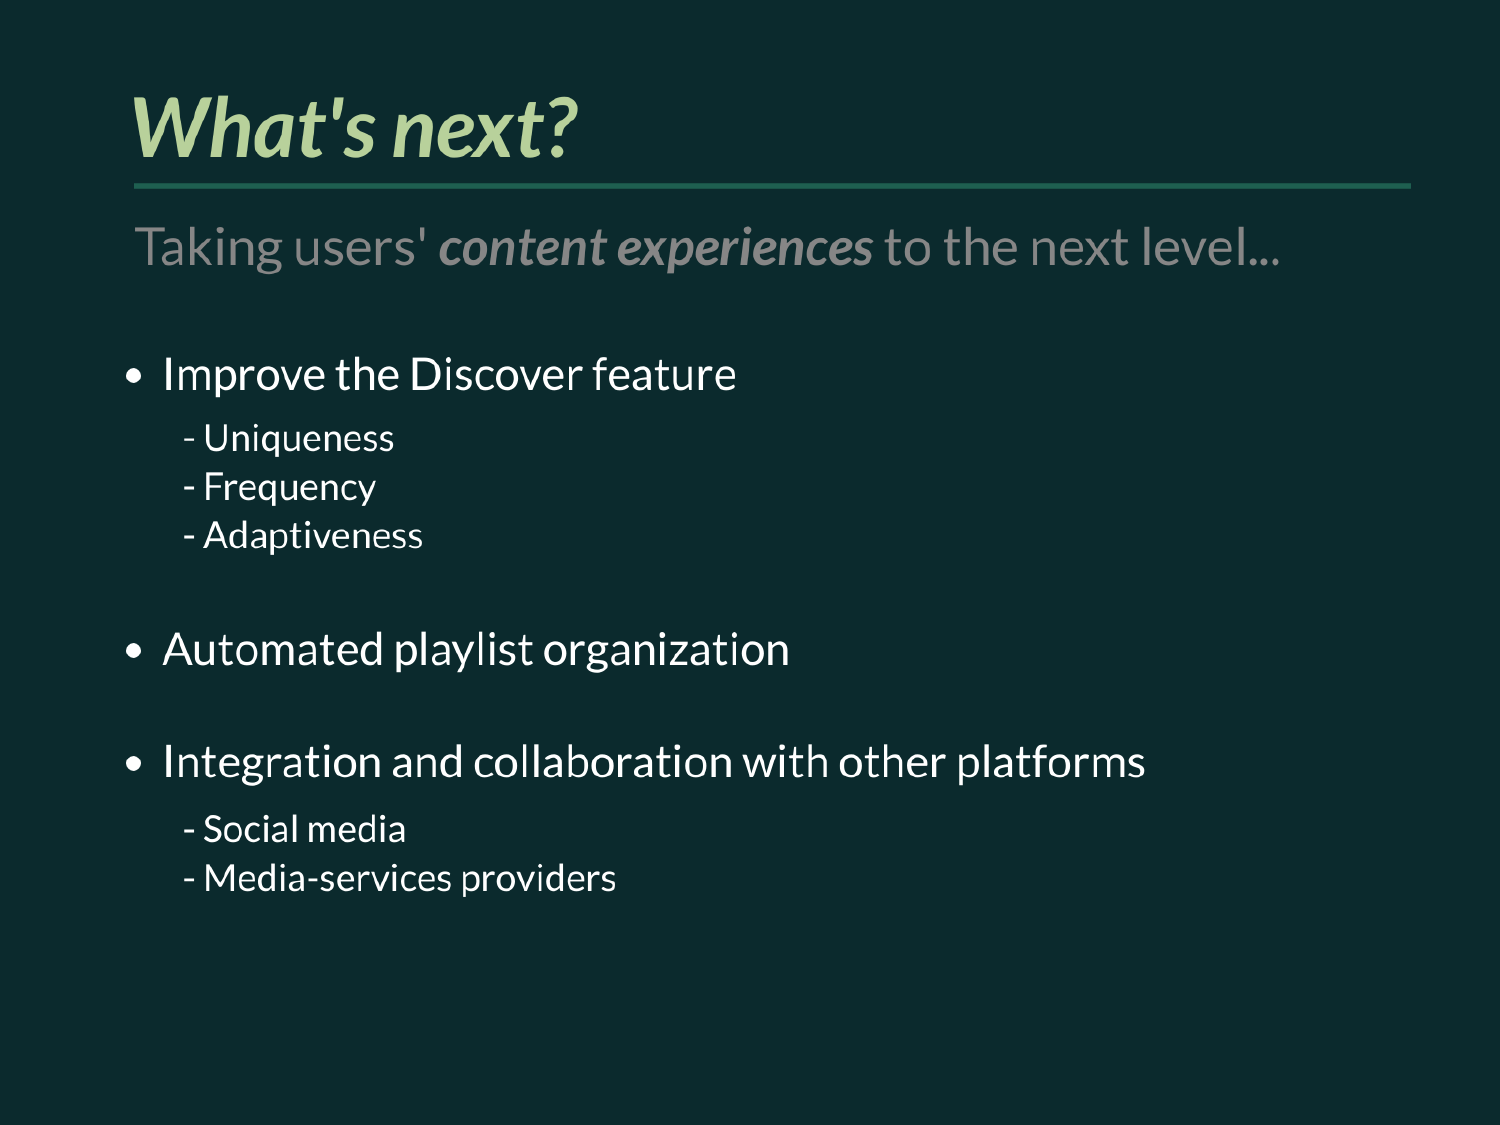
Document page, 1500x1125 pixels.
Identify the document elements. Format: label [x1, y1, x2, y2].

list [0, 0, 1500, 1125]
